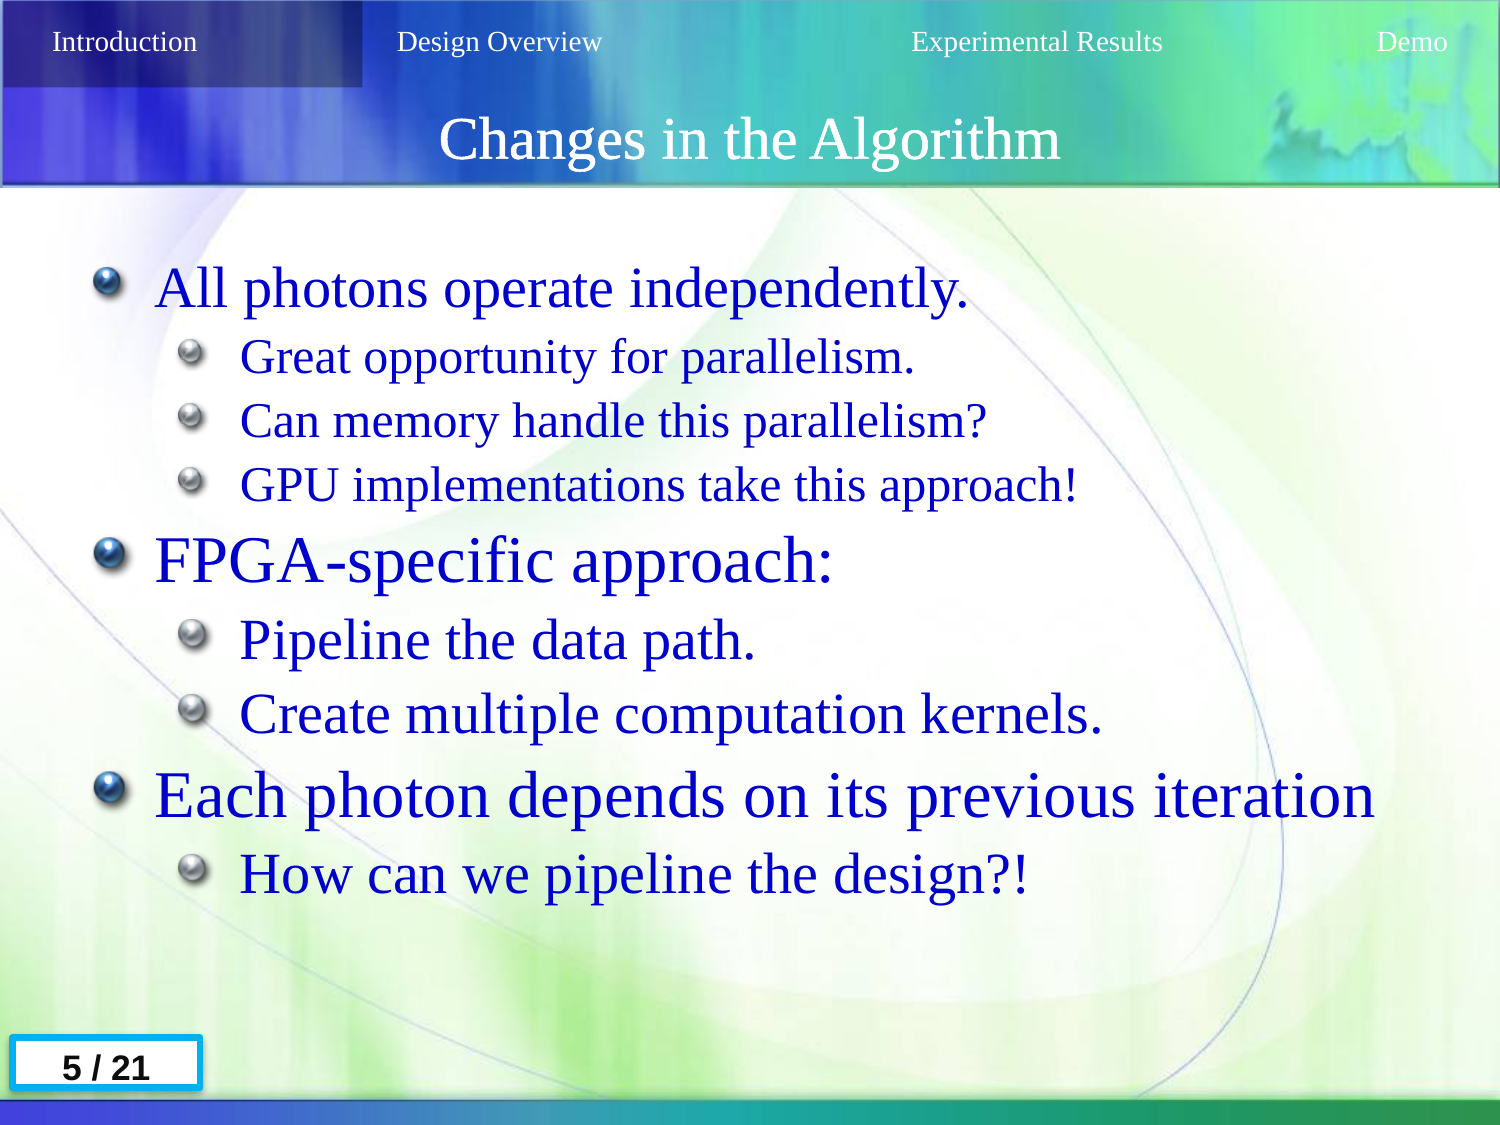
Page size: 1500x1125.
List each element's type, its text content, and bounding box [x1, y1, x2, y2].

table_header Design Overview [250, 0, 750, 83]
table_header Demo [1325, 0, 1500, 83]
table_header Experimental Results [750, 0, 1325, 83]
title Changes in the Algorithm [0, 83, 1500, 188]
text_box 5 / 21 [9, 1034, 203, 1091]
picture [0, 188, 1500, 1125]
table_header Introduction [0, 0, 250, 83]
text_box All photons operate independently. Great opportunity for parallelism. Can memory handle this parallelism? GPU implementations take this approach! FPGA-specific approach: Pipeline the data path. Create multiple computation kernels. Each photon depends on its previous iteration How can we pipeline the design?! [74, 249, 1425, 993]
text_box [2, 83, 365, 90]
